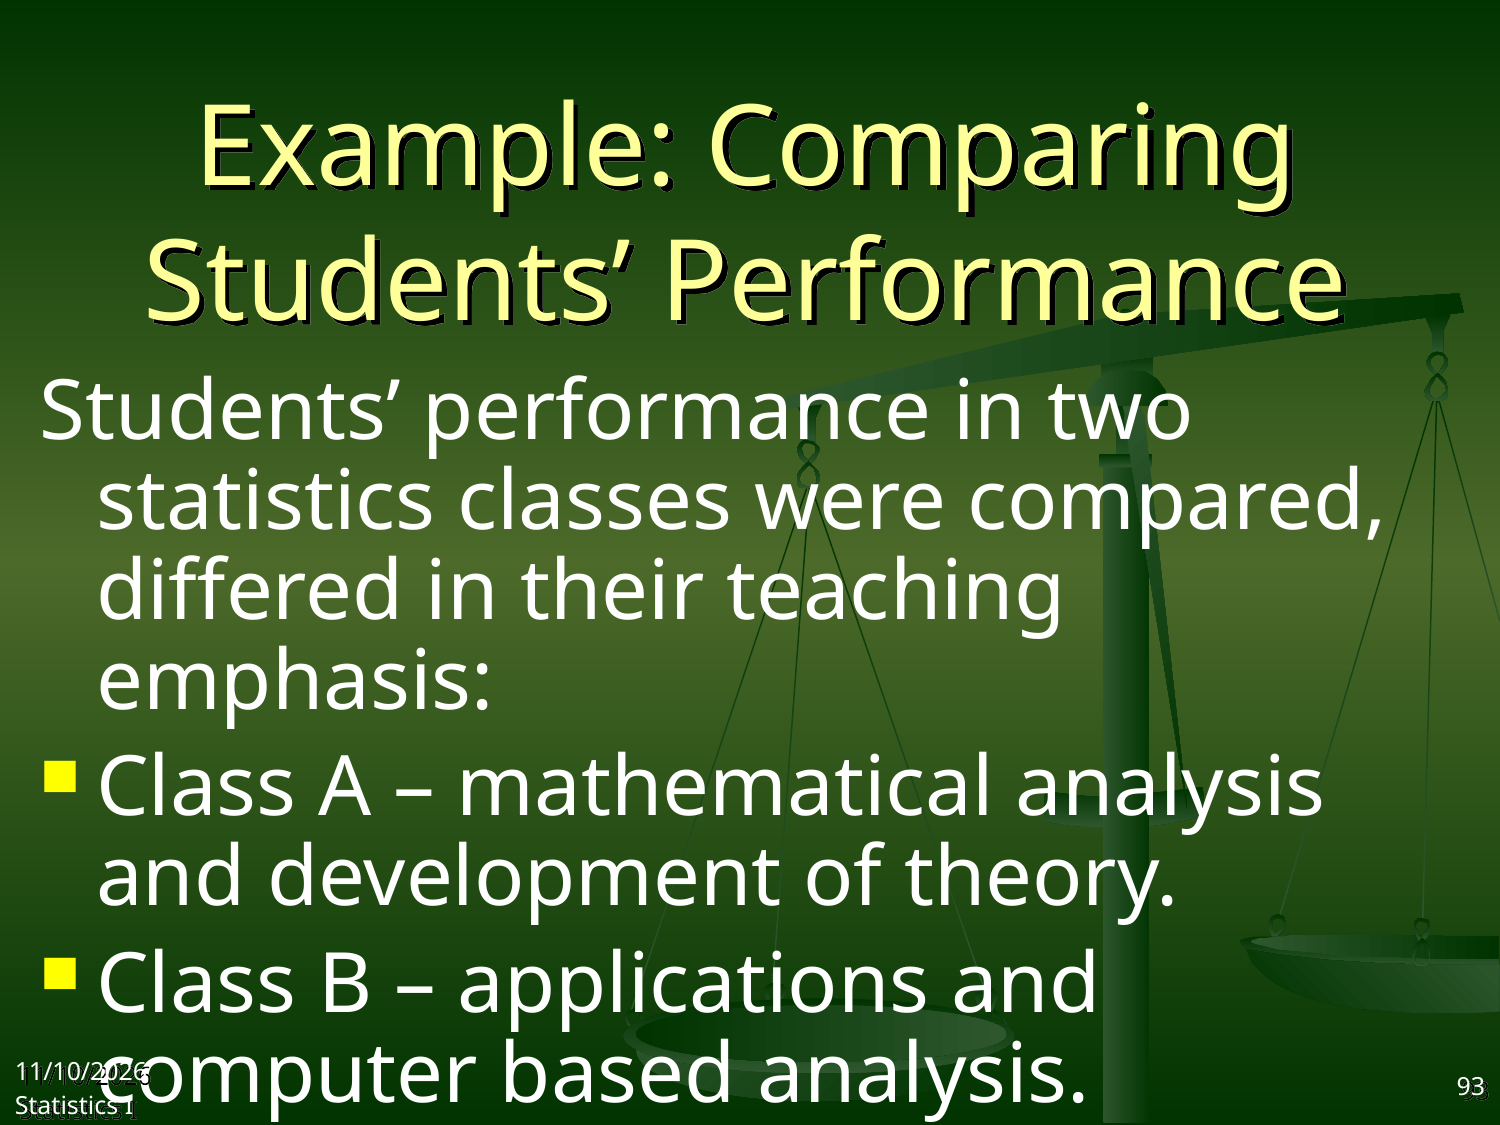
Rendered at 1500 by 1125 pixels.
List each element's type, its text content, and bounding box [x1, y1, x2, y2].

title Example: Comparing Students’ Performance [41, 54, 1451, 359]
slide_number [0, 1049, 351, 1125]
slide_number 93 [1149, 1049, 1500, 1125]
list Students’ performance in two statistics classes were compared, differed in their teaching emphasis: Class A – mathematical analysis and development of theory. Class B – applications and computer based analysis. [24, 359, 1469, 1036]
